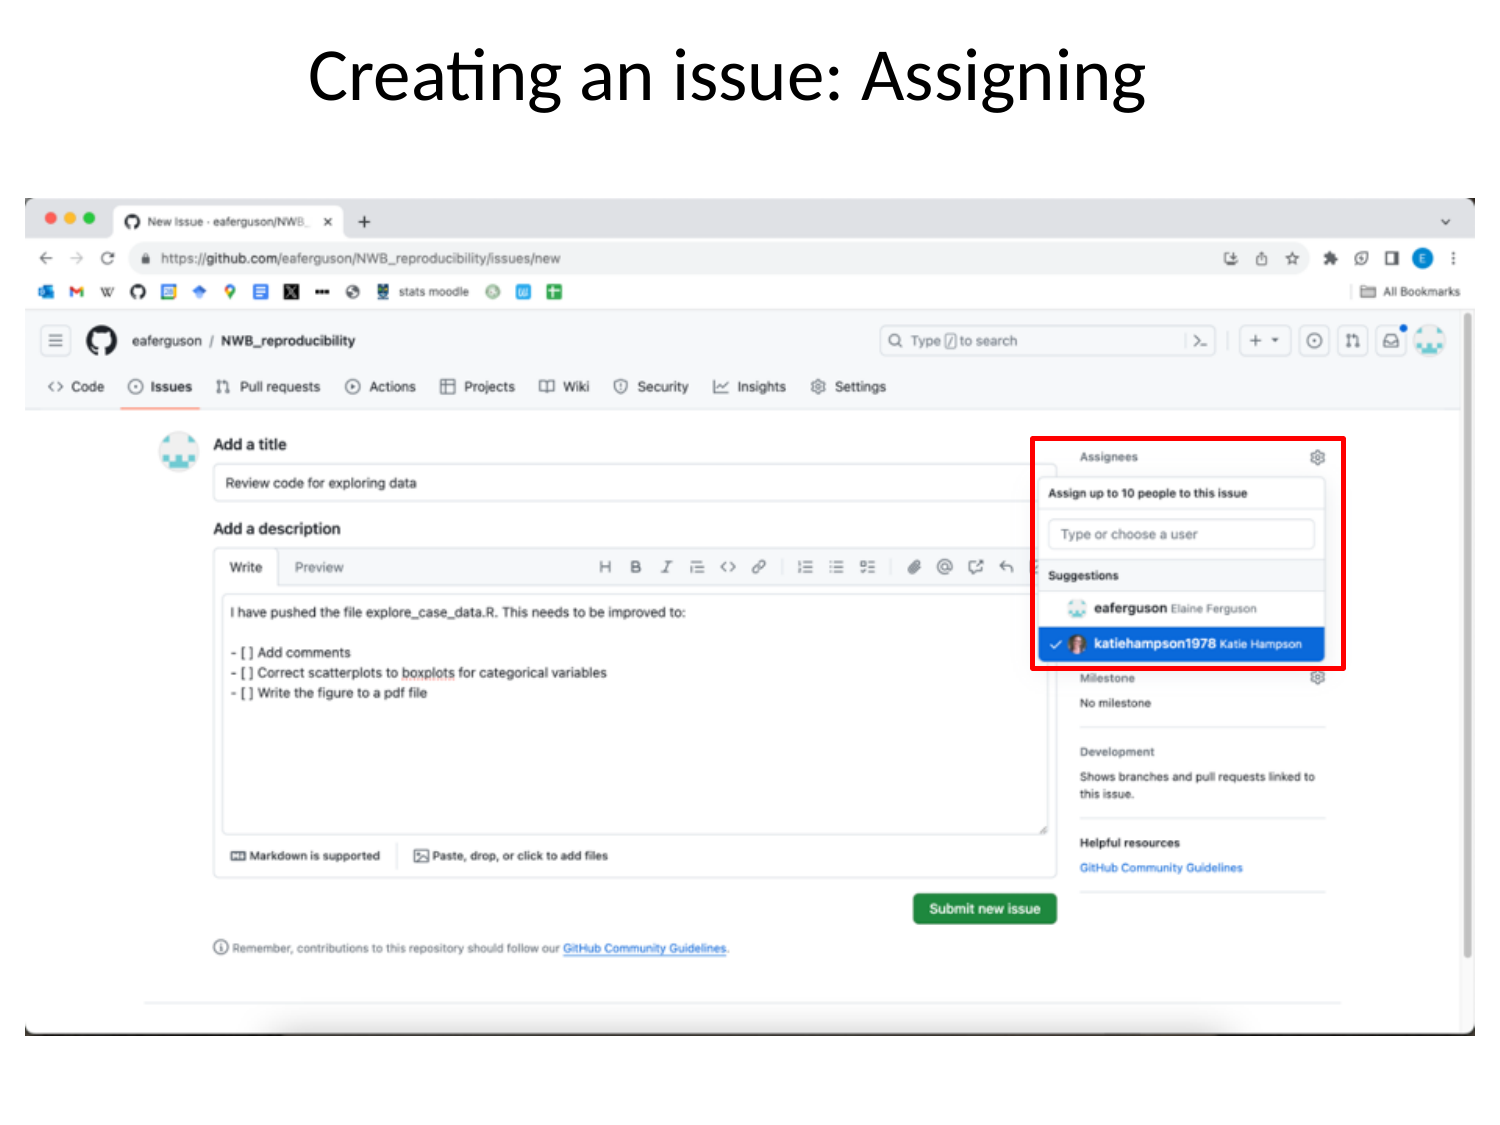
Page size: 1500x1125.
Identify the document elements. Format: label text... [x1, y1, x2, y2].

text_box Creating an issue: Assigning [293, 10, 1207, 151]
picture [24, 198, 1476, 1036]
